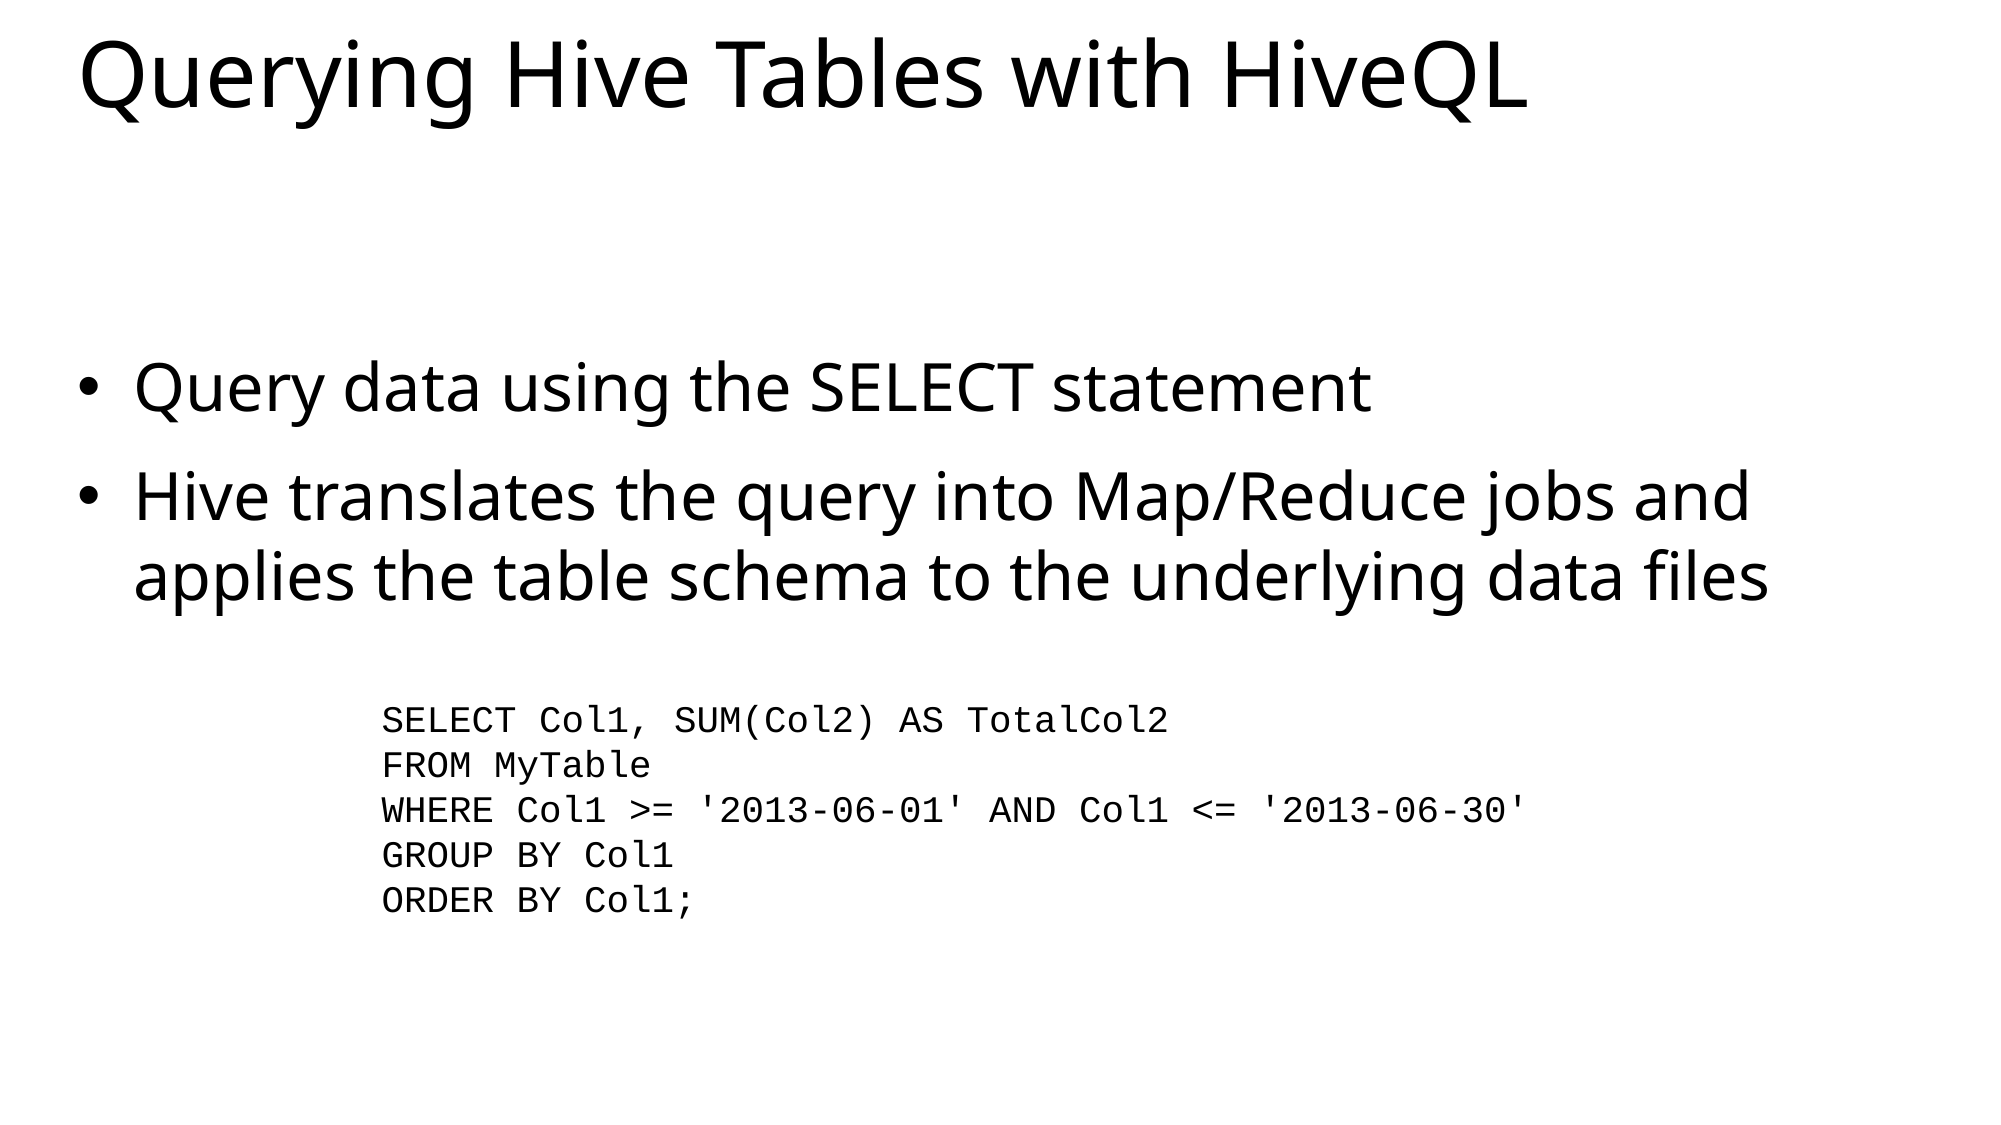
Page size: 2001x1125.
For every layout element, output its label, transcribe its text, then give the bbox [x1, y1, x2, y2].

title Querying Hive Tables with HiveQL [62, 29, 1953, 205]
text_box SELECT Col1, SUM(Col2) AS TotalCol2 FROM MyTable WHERE Col1 >= '2013-06-01' AND Col1 <= '2013-06-30' GROUP BY Col1 ORDER BY Col1; [366, 687, 1771, 927]
list Query data using the SELECT statement Hive translates the query into Map/Reduce jobs and applies the table schema to the underlying data files [62, 337, 1953, 1096]
